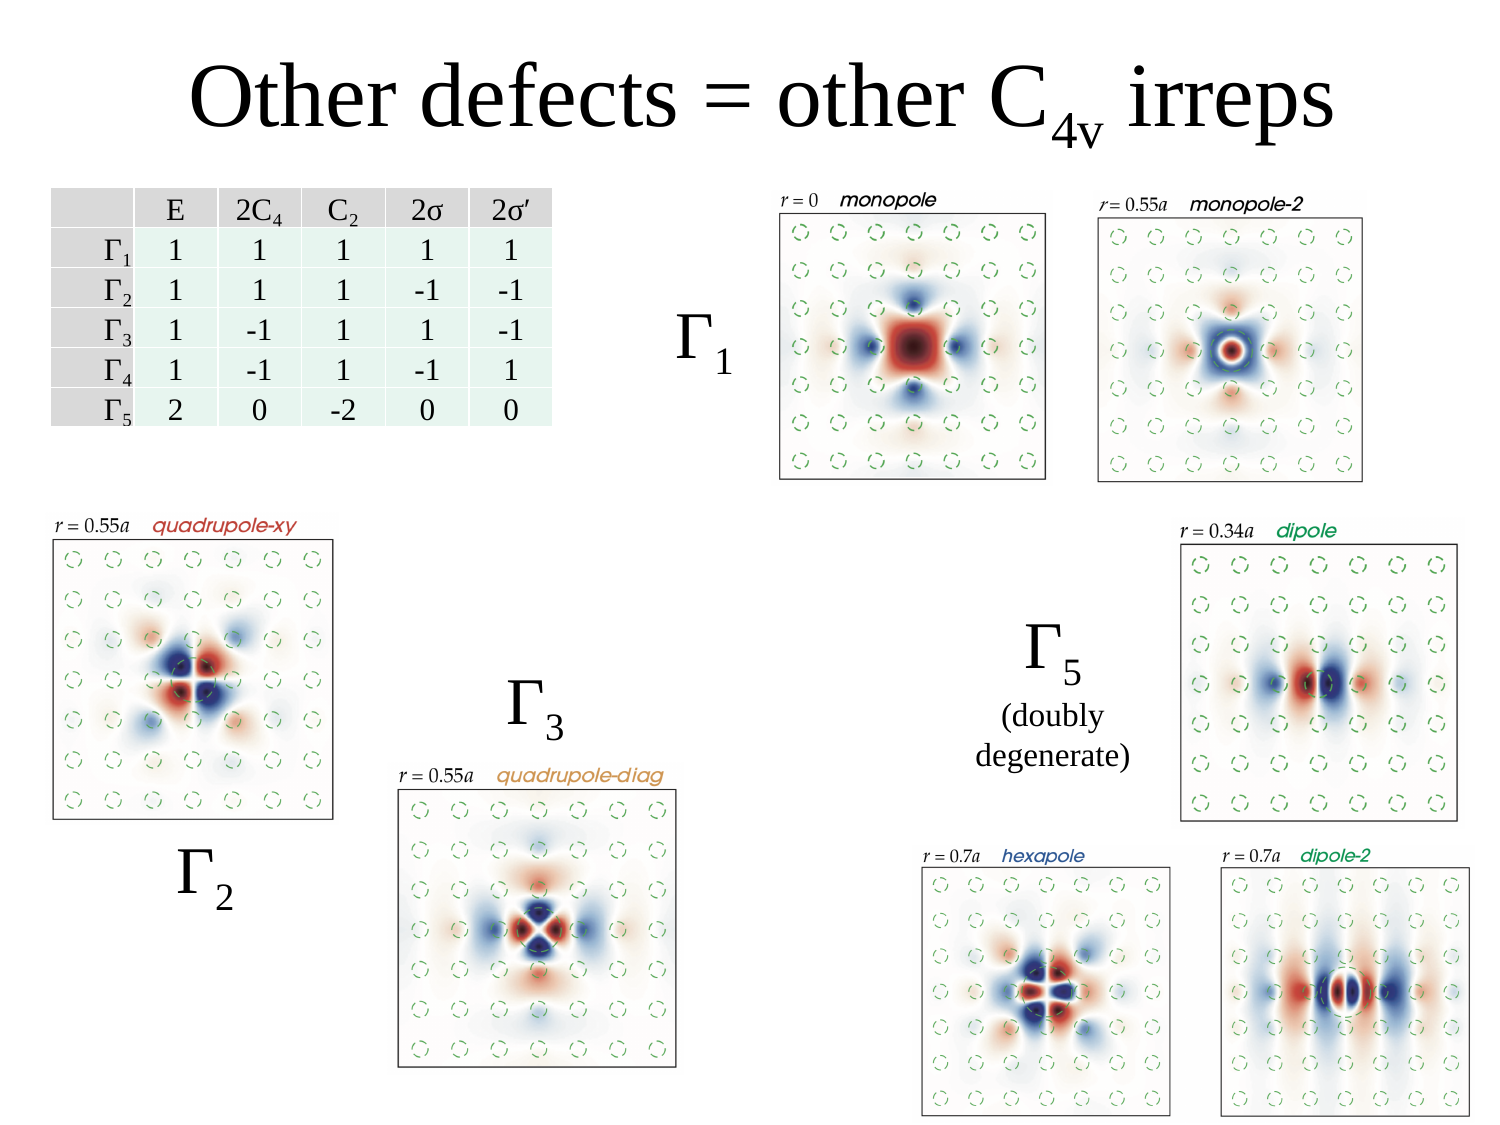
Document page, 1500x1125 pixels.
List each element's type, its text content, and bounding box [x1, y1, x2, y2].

table_cell 1 [386, 228, 468, 267]
table_cell -1 [386, 268, 468, 307]
table_header 2C₄ [219, 188, 301, 227]
table_cell 1 [386, 308, 468, 347]
table_cell -1 [219, 348, 301, 387]
picture [1171, 517, 1466, 829]
table_cell 1 [219, 268, 301, 307]
table_cell 1 [135, 348, 217, 387]
table_cell 1 [302, 228, 385, 267]
table_header E [135, 188, 217, 227]
table_cell 1 [470, 348, 552, 387]
table_cell 0 [219, 388, 301, 426]
table_cell -1 [386, 348, 468, 387]
table_cell 1 [302, 348, 385, 387]
table_cell -1 [219, 308, 301, 347]
table_cell 0 [386, 388, 468, 426]
table_header 2σ [386, 188, 468, 227]
table_cell -2 [302, 388, 385, 426]
picture [387, 762, 685, 1076]
table_header [51, 188, 133, 227]
table_cell 1 [135, 308, 217, 347]
table_cell 1 [219, 228, 301, 267]
table_cell Γ₅ [51, 388, 133, 426]
picture [1093, 190, 1367, 487]
table_header C₂ [302, 188, 385, 227]
table_cell 1 [135, 268, 217, 307]
table_cell Γ₄ [51, 348, 133, 387]
title Other defects = other C4v irreps [125, 3, 1400, 191]
table_cell 1 [302, 308, 385, 347]
picture [771, 190, 1054, 487]
text_box Γ3 [491, 650, 580, 756]
table_cell 0 [470, 388, 552, 426]
picture [912, 844, 1476, 1123]
table_cell -1 [470, 268, 552, 307]
table_cell Γ₁ [51, 228, 133, 267]
table_cell 1 [135, 228, 217, 267]
table_cell 1 [470, 228, 552, 267]
text_box Γ5 (doubly degenerate) [960, 594, 1146, 781]
table_cell Γ₂ [51, 268, 133, 307]
table_cell 1 [302, 268, 385, 307]
text_box Γ2 [161, 834, 250, 926]
table_cell -1 [470, 308, 552, 347]
picture [44, 512, 339, 826]
text_box Γ1 [661, 284, 749, 390]
table_cell Γ₃ [51, 308, 133, 347]
table_cell 2 [135, 388, 217, 426]
table_header 2σ′ [470, 188, 552, 227]
